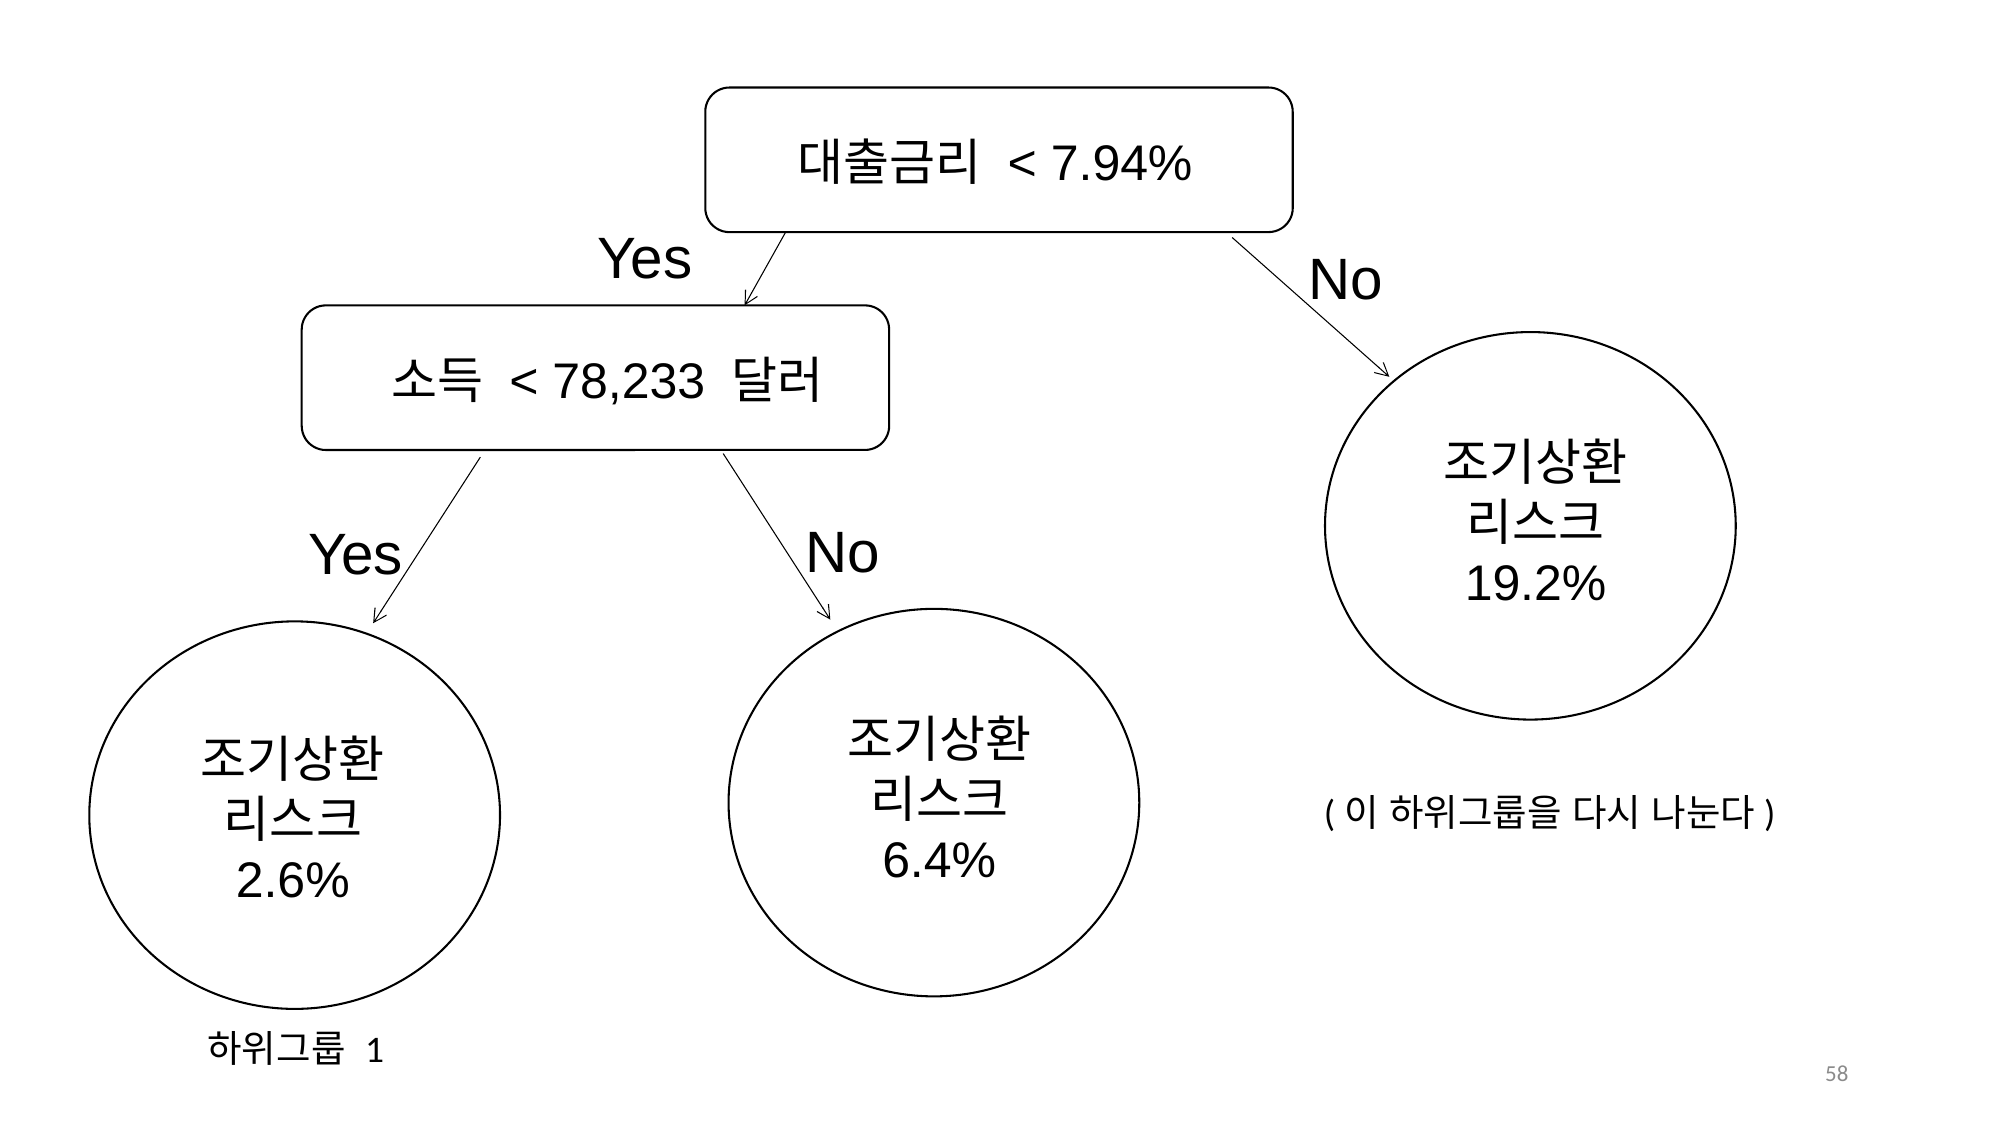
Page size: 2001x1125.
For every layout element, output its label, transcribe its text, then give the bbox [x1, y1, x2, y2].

text_box [727, 607, 1141, 998]
text_box Yes [293, 508, 343, 594]
text_box [704, 86, 1294, 234]
text_box [300, 304, 891, 452]
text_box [728, 248, 802, 290]
text_box [1323, 331, 1737, 721]
text_box Yes [582, 212, 708, 298]
text_box 조기상환 리스크 6.4% [832, 699, 1047, 895]
text_box (이 하위그룹을 다시 나눈다) [1309, 782, 1791, 842]
slide_number 57 [1413, 1042, 1864, 1103]
text_box 대출금리 < 7.94% [782, 123, 1208, 198]
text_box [343, 486, 510, 594]
text_box 하위그룹 1 [192, 1017, 399, 1078]
text_box 소득 < 78,233 달러 [376, 340, 839, 416]
text_box No [1294, 233, 1399, 319]
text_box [1232, 237, 1390, 377]
text_box No [814, 507, 895, 592]
text_box 조기상환 리스크 19.2% [1428, 423, 1643, 618]
text_box [88, 620, 502, 1010]
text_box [693, 482, 860, 591]
text_box 조기상환 리스크 2.6% [185, 719, 400, 915]
